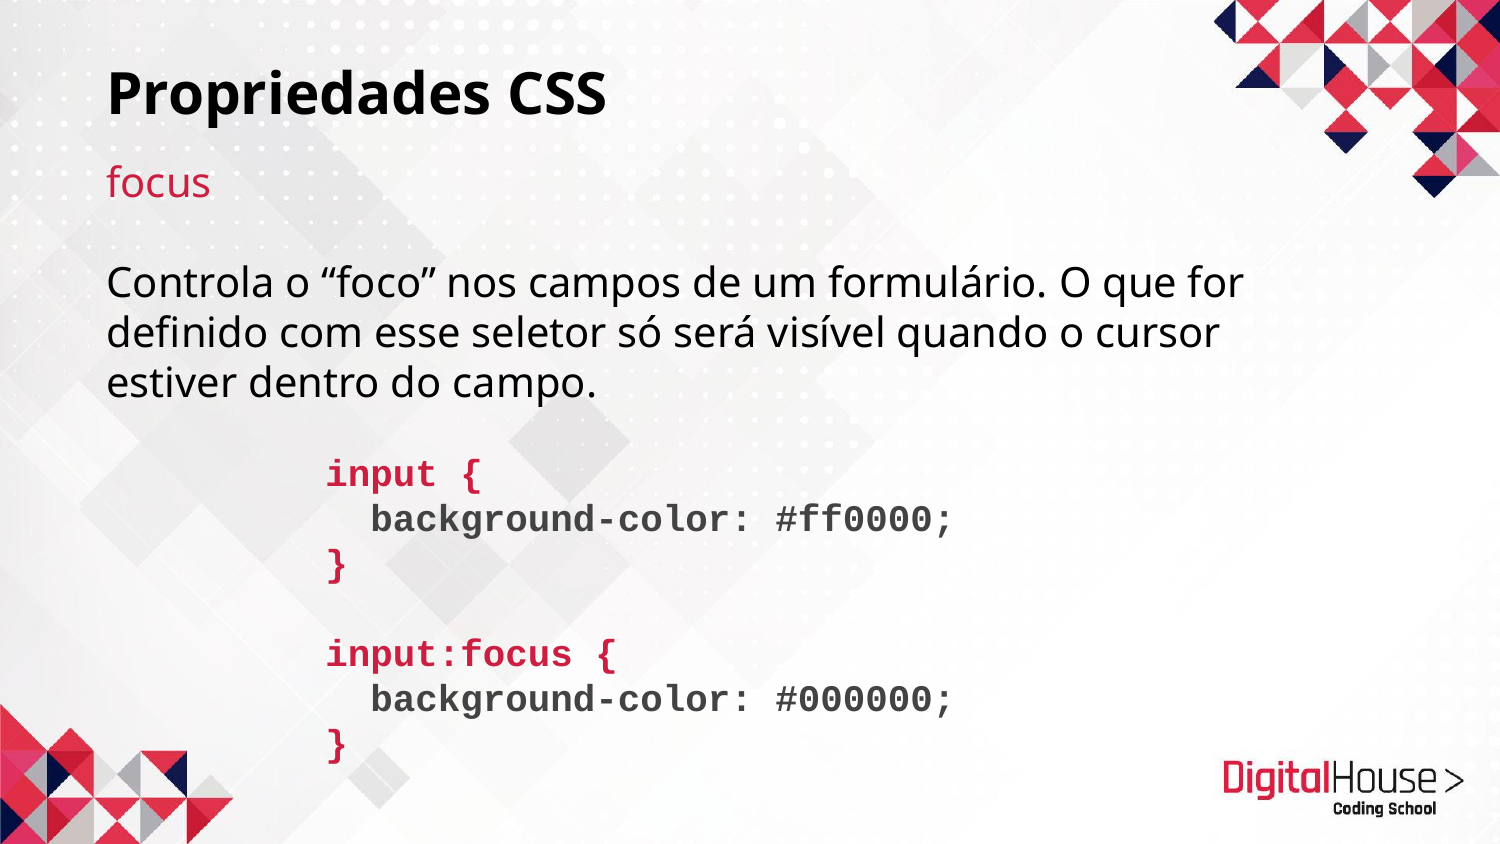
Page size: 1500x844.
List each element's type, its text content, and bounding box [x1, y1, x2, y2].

text_box focus Controla o “foco” nos campos de um formulário. O que for definido com esse seletor só será visível quando o cursor estiver dentro do campo. [91, 140, 1365, 411]
title Propriedades CSS [91, 3, 1193, 140]
picture [0, 0, 1500, 844]
text_box input { background-color: #ff0000; } input:focus { background-color: #000000; } [310, 433, 974, 778]
